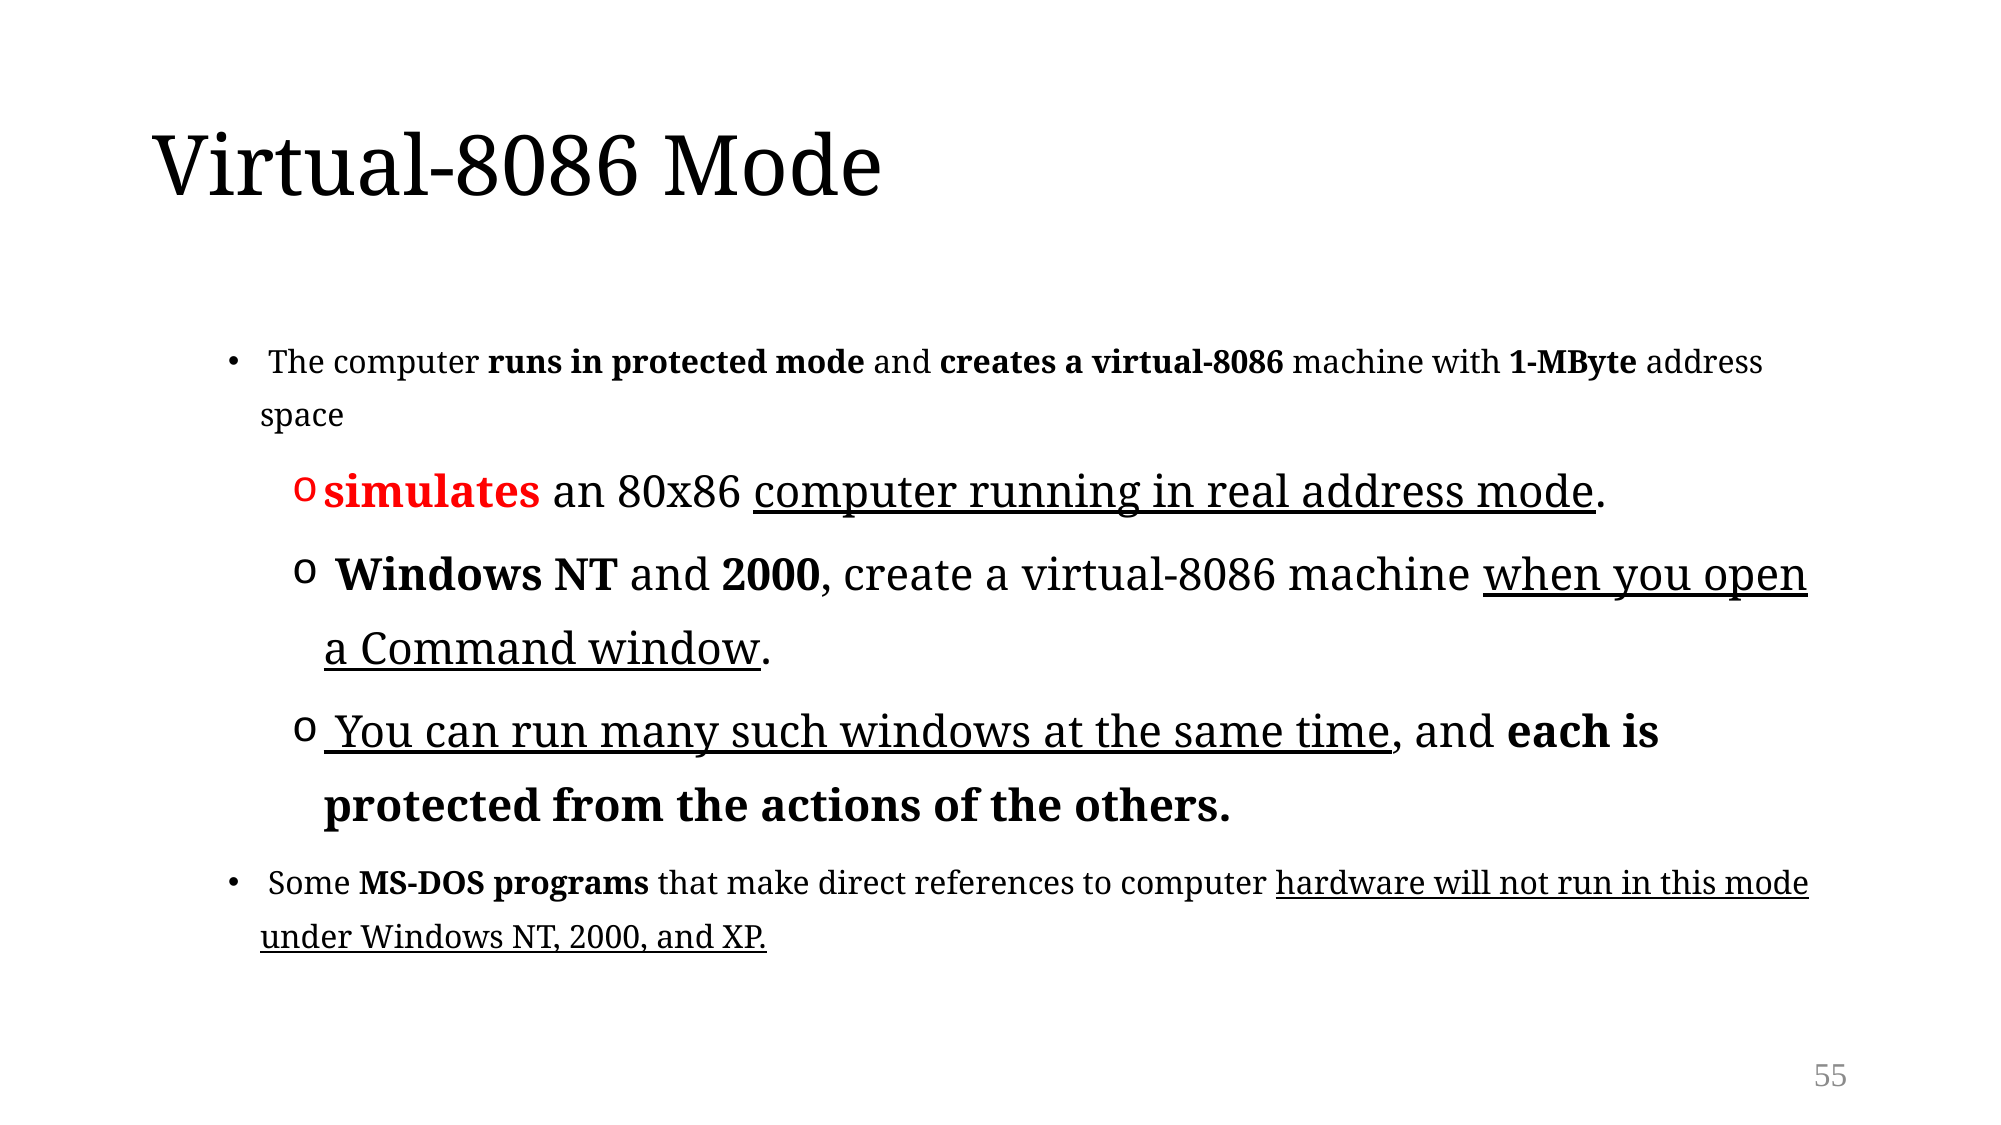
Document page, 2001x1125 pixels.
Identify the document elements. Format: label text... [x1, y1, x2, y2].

title Virtual-8086 Mode [137, 59, 1863, 278]
list The computer runs in protected mode and creates a virtual-8086 machine with 1-MByte address space simulates an 80x86 computer running in real address mode. Windows NT and 2000, create a virtual-8086 machine when you open a Command window. You can run many such windows at the same time, and each is protected from the actions of the others. Some MS-DOS programs that make direct references to computer hardware will not run in this mode under Windows NT, 2000, and XP. [213, 318, 1848, 969]
slide_number 55 [1412, 1042, 1863, 1103]
